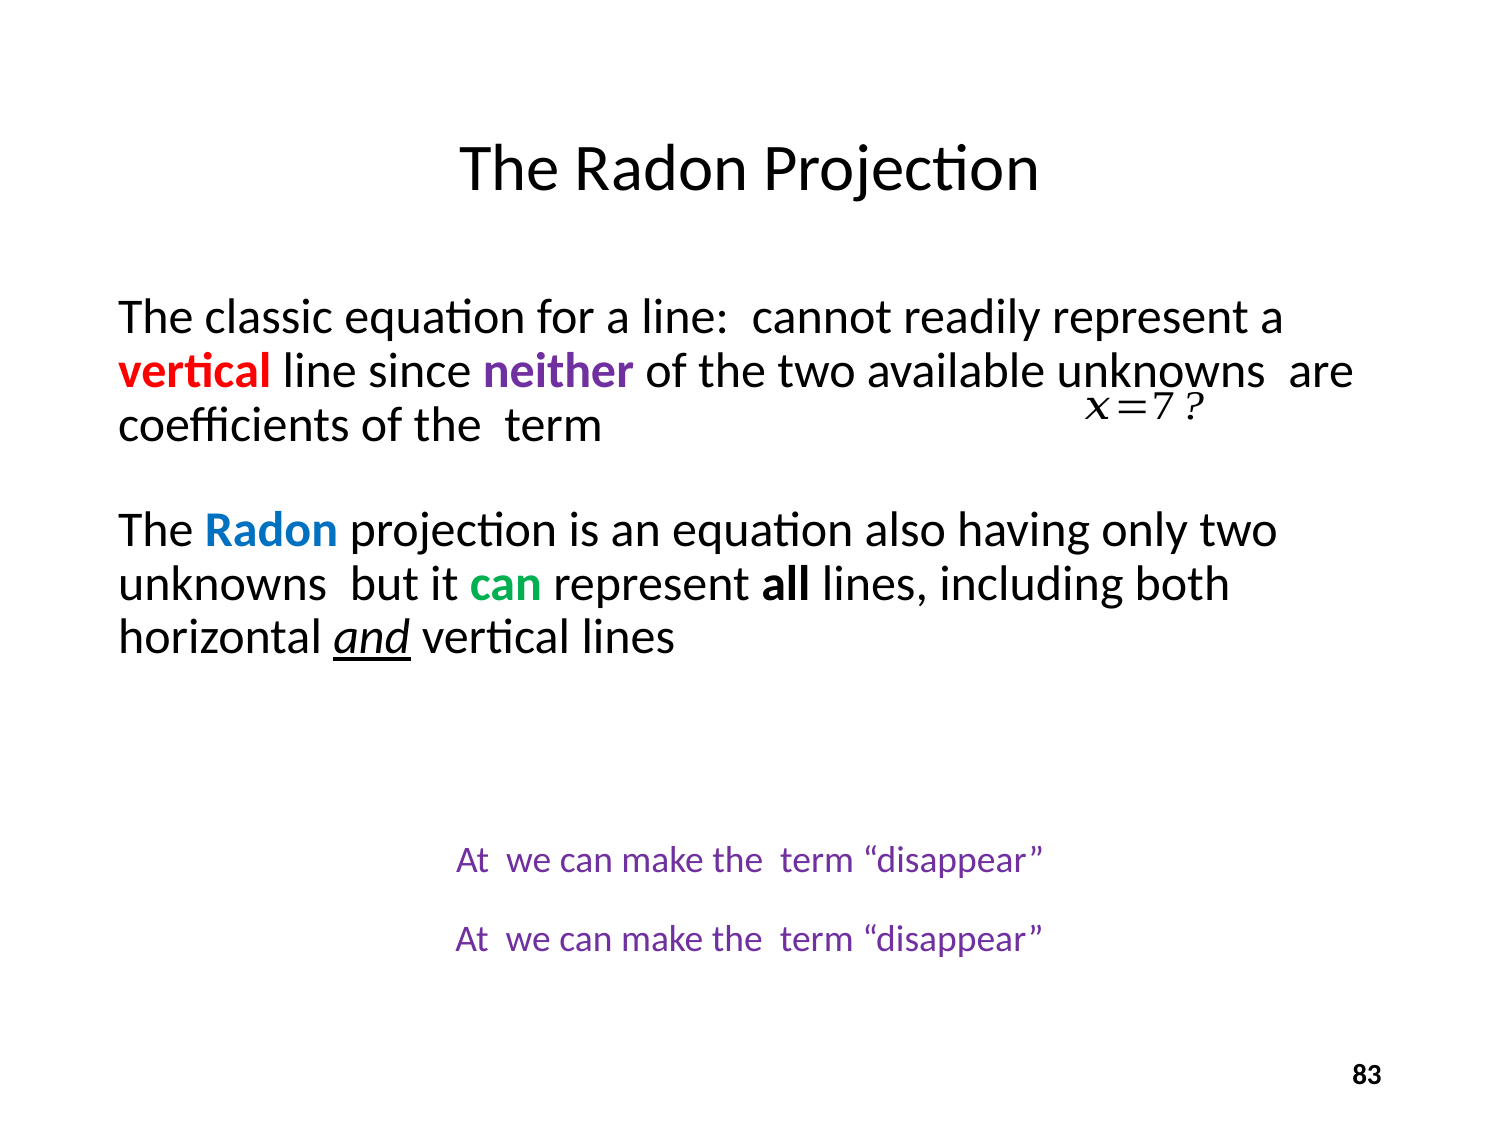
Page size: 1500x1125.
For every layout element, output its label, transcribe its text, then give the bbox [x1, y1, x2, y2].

title The Radon Projection [103, 59, 1397, 278]
slide_number 83 [1059, 1042, 1397, 1103]
